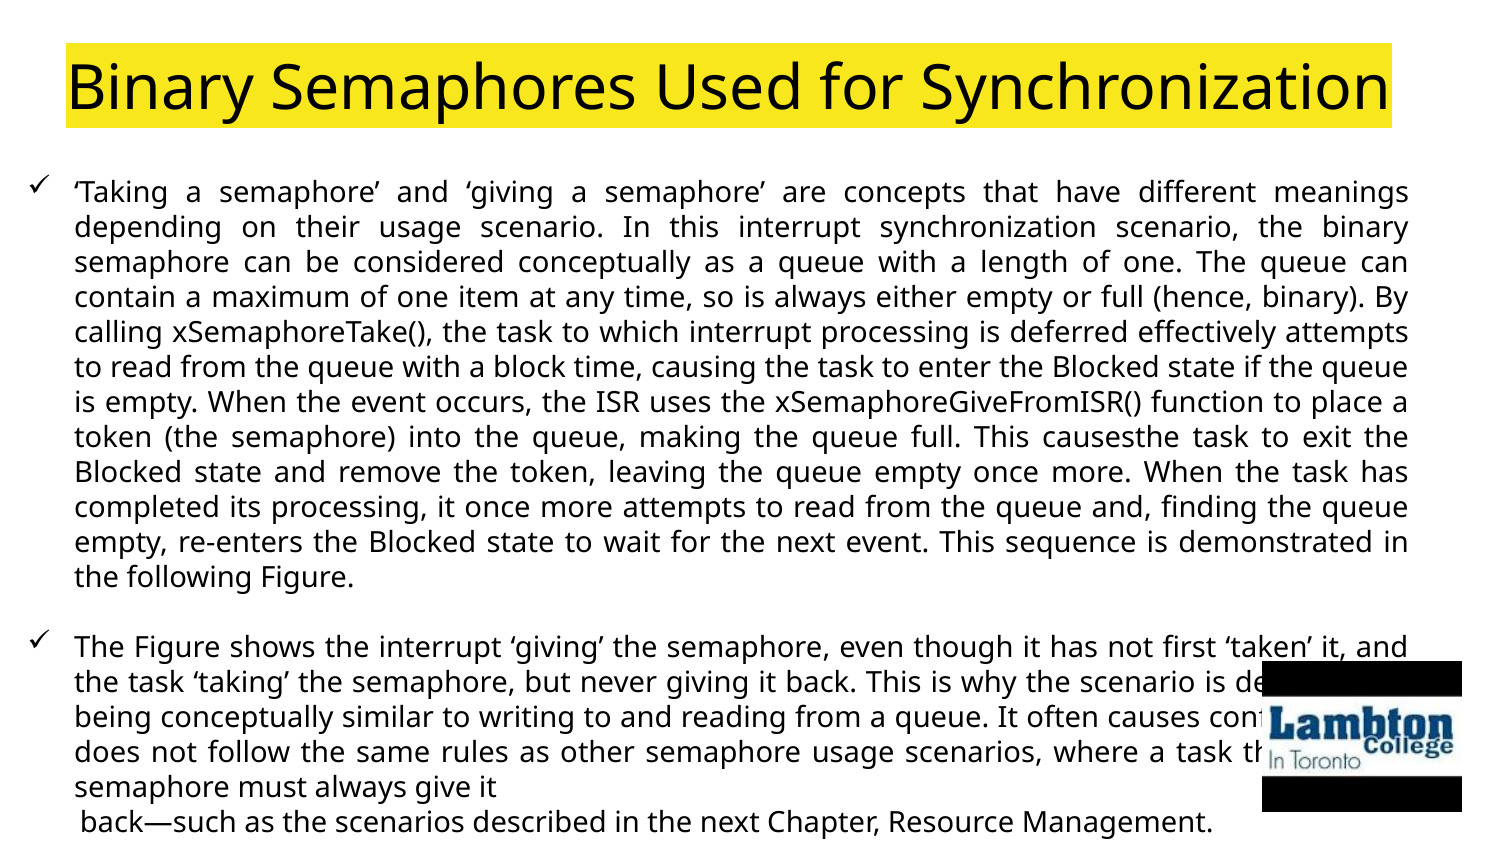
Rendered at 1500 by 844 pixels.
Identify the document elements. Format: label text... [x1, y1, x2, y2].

picture [1262, 661, 1463, 812]
text_box Binary Semaphores Used for Synchronization [51, 32, 1449, 205]
text_box ‘Taking a semaphore’ and ‘giving a semaphore’ are concepts that have different meanings depending on their usage scenario. In this interrupt synchronization scenario, the binary semaphore can be considered conceptually as a queue with a length of one. The queue can contain a maximum of one item at any time, so is always either empty or full (hence, binary). By calling xSemaphoreTake(), the task to which interrupt processing is deferred effectively attempts to read from the queue with a block time, causing the task to enter the Blocked state if the queue is empty. When the event occurs, the ISR uses the xSemaphoreGiveFromISR() function to place a token (the semaphore) into the queue, making the queue full. This causesthe task to exit the Blocked state and remove the token, leaving the queue empty once more. When the task has completed its processing, it once more attempts to read from the queue and, finding the queue empty, re-enters the Blocked state to wait for the next event. This sequence is demonstrated in the following Figure. The Figure shows the interrupt ‘giving’ the semaphore, even though it has not first ‘taken’ it, and the task ‘taking’ the semaphore, but never giving it back. This is why the scenario is described as being conceptually similar to writing to and reading from a queue. It often causes confusion as it does not follow the same rules as other semaphore usage scenarios, where a task that takes a semaphore must always give it back—such as the scenarios described in the next Chapter, Resource Management. [12, 158, 1425, 835]
